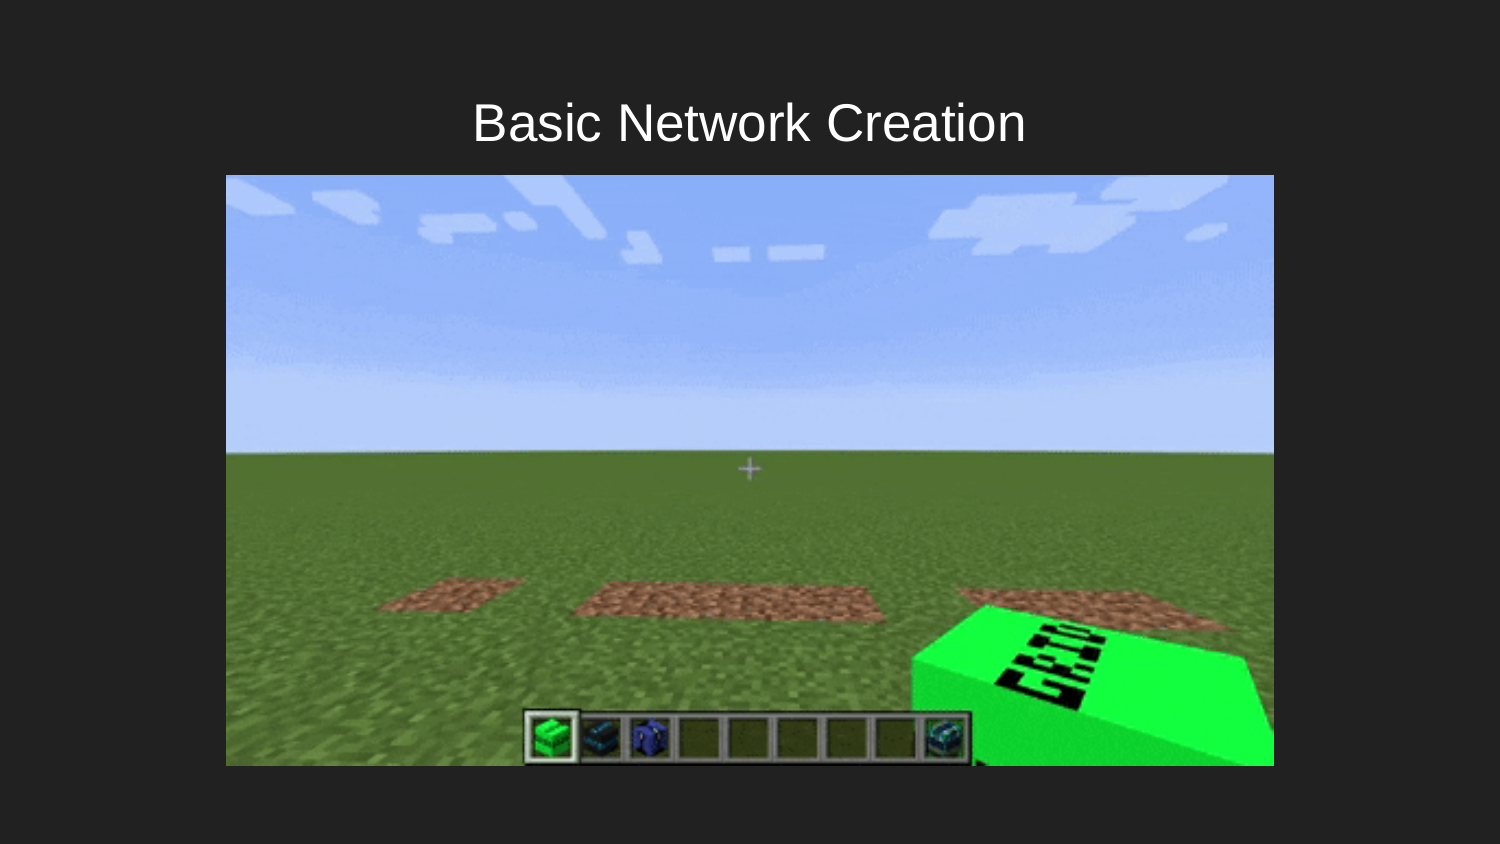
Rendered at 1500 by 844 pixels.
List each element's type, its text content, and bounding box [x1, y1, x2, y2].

picture [225, 175, 1275, 766]
title Basic Network Creation [51, 72, 1449, 167]
